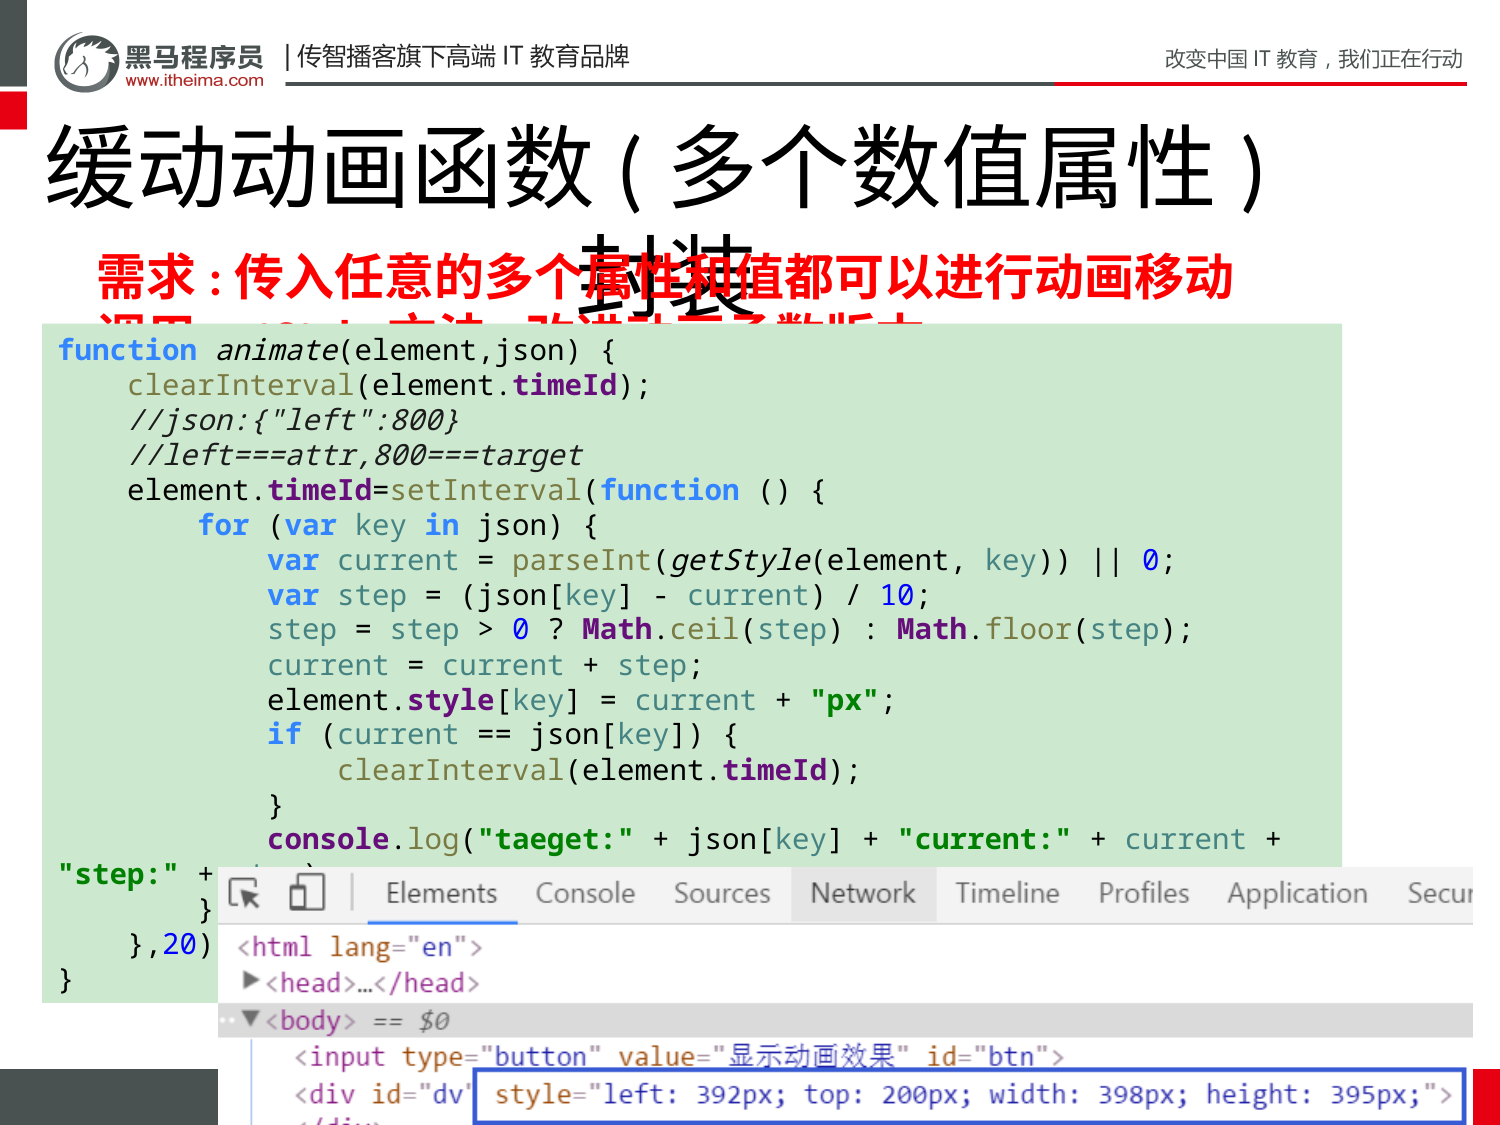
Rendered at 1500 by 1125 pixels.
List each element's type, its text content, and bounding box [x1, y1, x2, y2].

picture [0, 0, 1500, 1125]
text_box function animate(element,json) { clearInterval(element.timeId); //json:{"left":800} //left===attr,800===target element.timeId=setInterval(function () { for (var key in json) { var current = parseInt(getStyle(element, key)) || 0; var step = (json[key] - current) / 10; step = step > 0 ? Math.ceil(step) : Math.floor(step); current = current + step; element.style[key] = current + "px"; if (current == json[key]) { clearInterval(element.timeId); } console.log("taeget:" + json[key] + "current:" + current + "step:" + step); } },20); } [42, 323, 1343, 1003]
text_box 需求:传入任意的多个属性和值都可以进行动画移动 调用getStyle方法,改进动画函数版本 [81, 237, 1343, 323]
title 缓动动画函数(多个数值属性)封装 [0, 102, 1334, 238]
